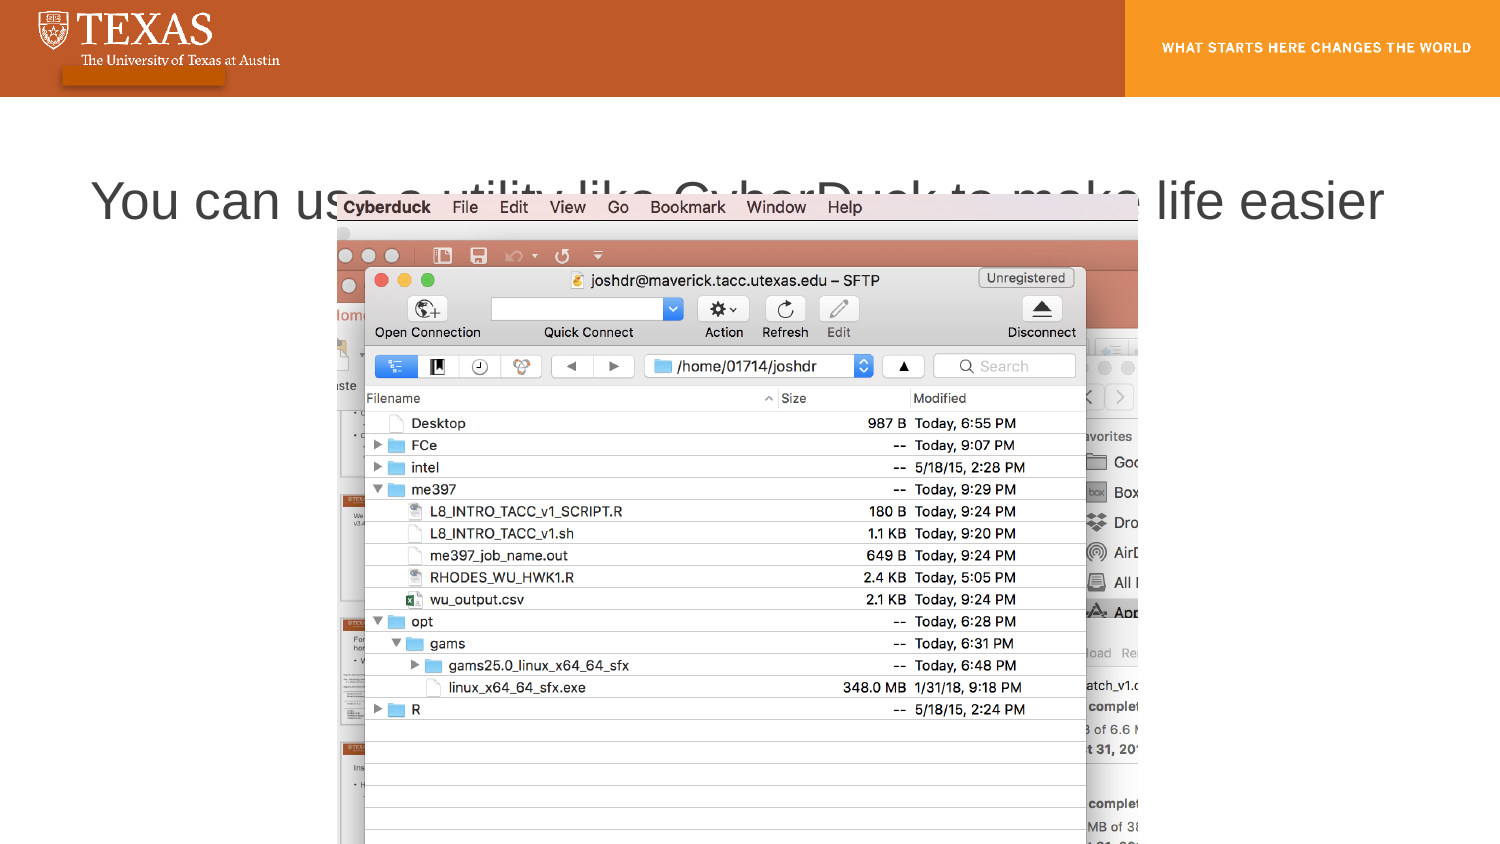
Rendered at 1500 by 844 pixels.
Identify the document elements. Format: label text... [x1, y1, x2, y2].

title You can use a utility like CyberDuck to make life easier [75, 127, 1425, 269]
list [337, 193, 1138, 844]
picture [0, 0, 1500, 97]
